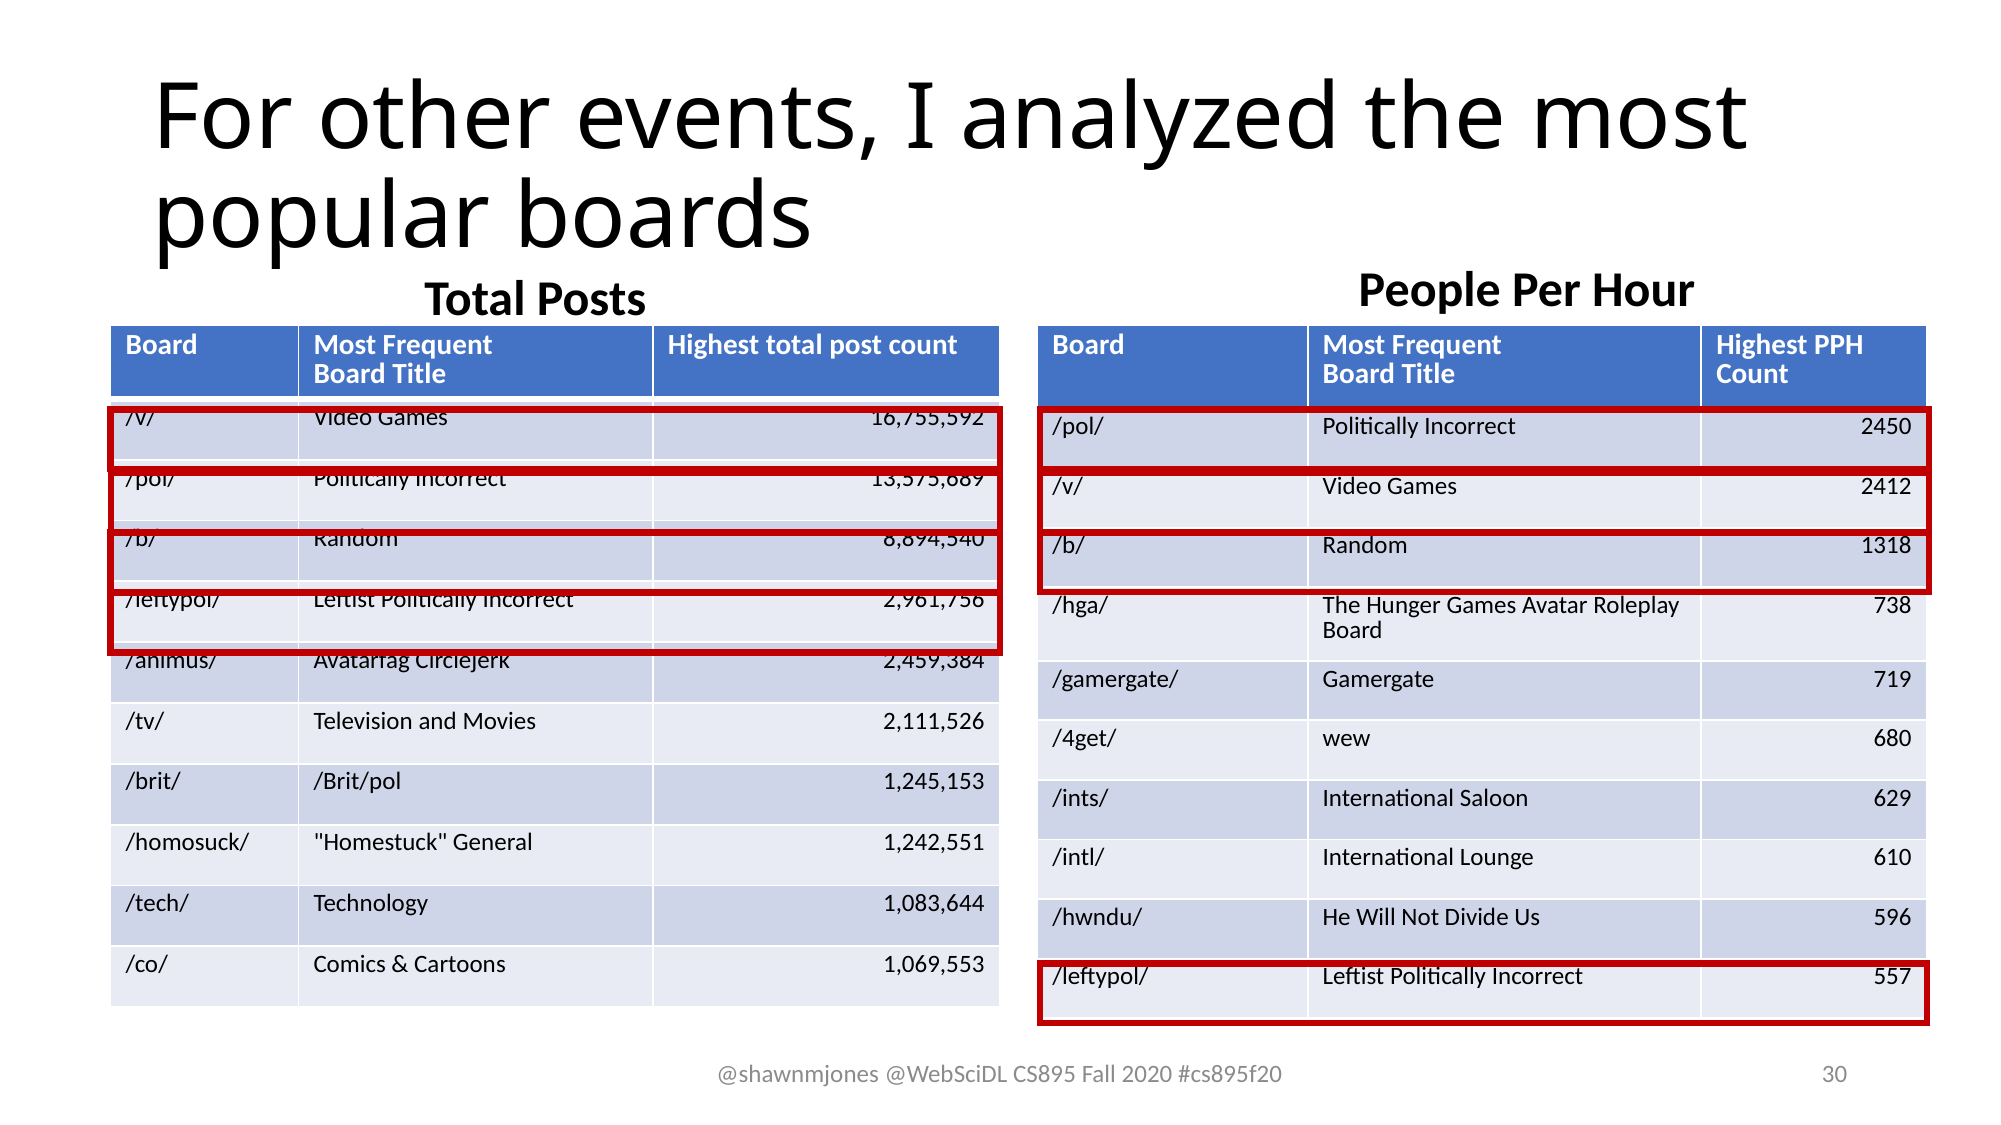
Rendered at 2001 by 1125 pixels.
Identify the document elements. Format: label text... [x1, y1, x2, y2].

table_header Board [111, 326, 298, 396]
table_cell 1,242,551 [654, 826, 999, 885]
table_header Highest PPH Count [1702, 326, 1926, 406]
footer @shawnmjones @WebSciDL CS895 Fall 2020 #cs895f20 [662, 1042, 1338, 1103]
text_box [110, 532, 1001, 593]
table_cell 596 [1702, 900, 1926, 958]
text_box [1039, 408, 1930, 470]
table_cell 610 [1702, 840, 1926, 898]
table_cell 1,245,153 [654, 765, 999, 824]
table_cell He Will Not Divide Us [1309, 900, 1700, 958]
table_cell "Homestuck" General [299, 826, 652, 885]
table_cell /4get/ [1038, 721, 1307, 779]
table_cell 719 [1702, 662, 1926, 719]
text_box [110, 408, 1001, 470]
table_cell /hga/ [1038, 588, 1307, 660]
table_cell 16,755,592 [654, 402, 999, 408]
table_header Most Frequent Board Title [299, 326, 652, 396]
table_cell /hwndu/ [1038, 900, 1307, 958]
table_cell 1,083,644 [654, 886, 999, 945]
title For other events, I analyzed the most popular boards [137, 59, 1863, 278]
table_cell /intl/ [1038, 840, 1307, 898]
table_header Highest total post count [654, 326, 999, 396]
table_cell International Saloon [1309, 781, 1700, 839]
table_cell Video Games [299, 402, 652, 408]
table_cell International Lounge [1309, 840, 1700, 898]
table_cell /v/ [111, 402, 298, 408]
text_box [110, 471, 1001, 532]
table_cell 680 [1702, 721, 1926, 779]
table_cell Comics & Cartoons [299, 947, 652, 1006]
table_header Board [1038, 326, 1307, 406]
table_cell wew [1309, 721, 1700, 779]
table_cell 629 [1702, 781, 1926, 839]
text_box [1039, 531, 1930, 593]
table_cell /tech/ [111, 886, 298, 945]
text_box People Per Hour [1343, 249, 1711, 325]
table_cell 2,459,384 [654, 654, 999, 702]
table_cell /homosuck/ [111, 826, 298, 885]
table_cell Gamergate [1309, 662, 1700, 719]
table_cell Technology [299, 886, 652, 945]
table_cell /tv/ [111, 704, 298, 763]
text_box [1039, 963, 1928, 1024]
text_box [1039, 472, 1930, 531]
table_cell /co/ [111, 947, 298, 1006]
table_header Most Frequent Board Title [1309, 326, 1700, 406]
table_cell 1,069,553 [654, 947, 999, 1006]
table_cell Avatarfag Circlejerk [299, 654, 652, 702]
table_cell /brit/ [111, 765, 298, 824]
table_cell /leftypol/ [1038, 960, 1307, 1017]
table_cell 738 [1702, 593, 1926, 660]
slide_number 30 [1412, 1042, 1863, 1103]
table_cell Television and Movies [299, 704, 652, 763]
table_cell /ints/ [1038, 781, 1307, 839]
table_cell The Hunger Games Avatar Roleplay Board [1309, 593, 1700, 660]
table_cell /animus/ [111, 654, 298, 702]
table_cell /gamergate/ [1038, 662, 1307, 719]
table_cell 2,111,526 [654, 704, 999, 763]
table_cell /Brit/pol [299, 765, 652, 824]
text_box Total Posts [409, 258, 662, 334]
text_box [110, 593, 1001, 654]
